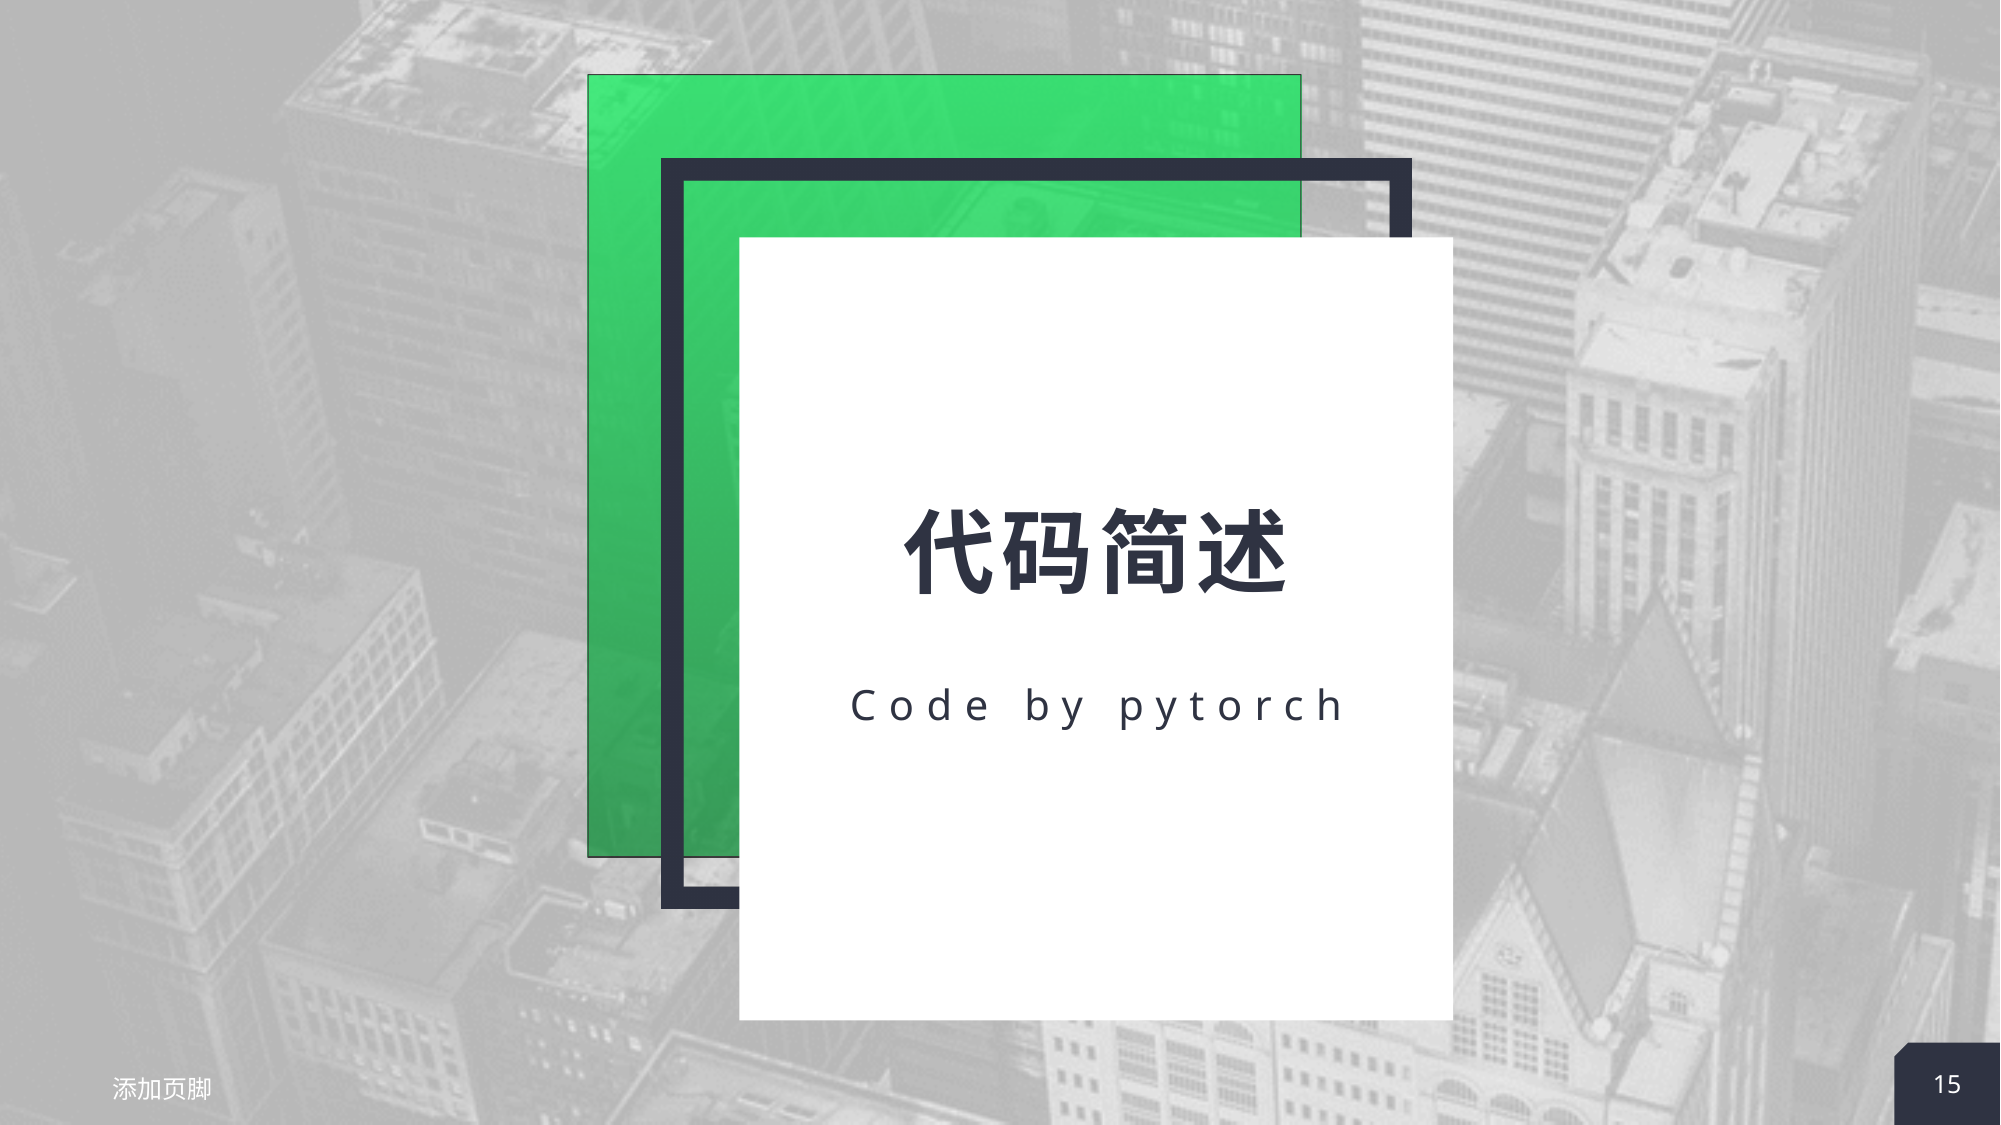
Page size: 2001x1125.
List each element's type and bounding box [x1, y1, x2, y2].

text_box [587, 73, 1454, 1021]
picture [0, 0, 2000, 1125]
